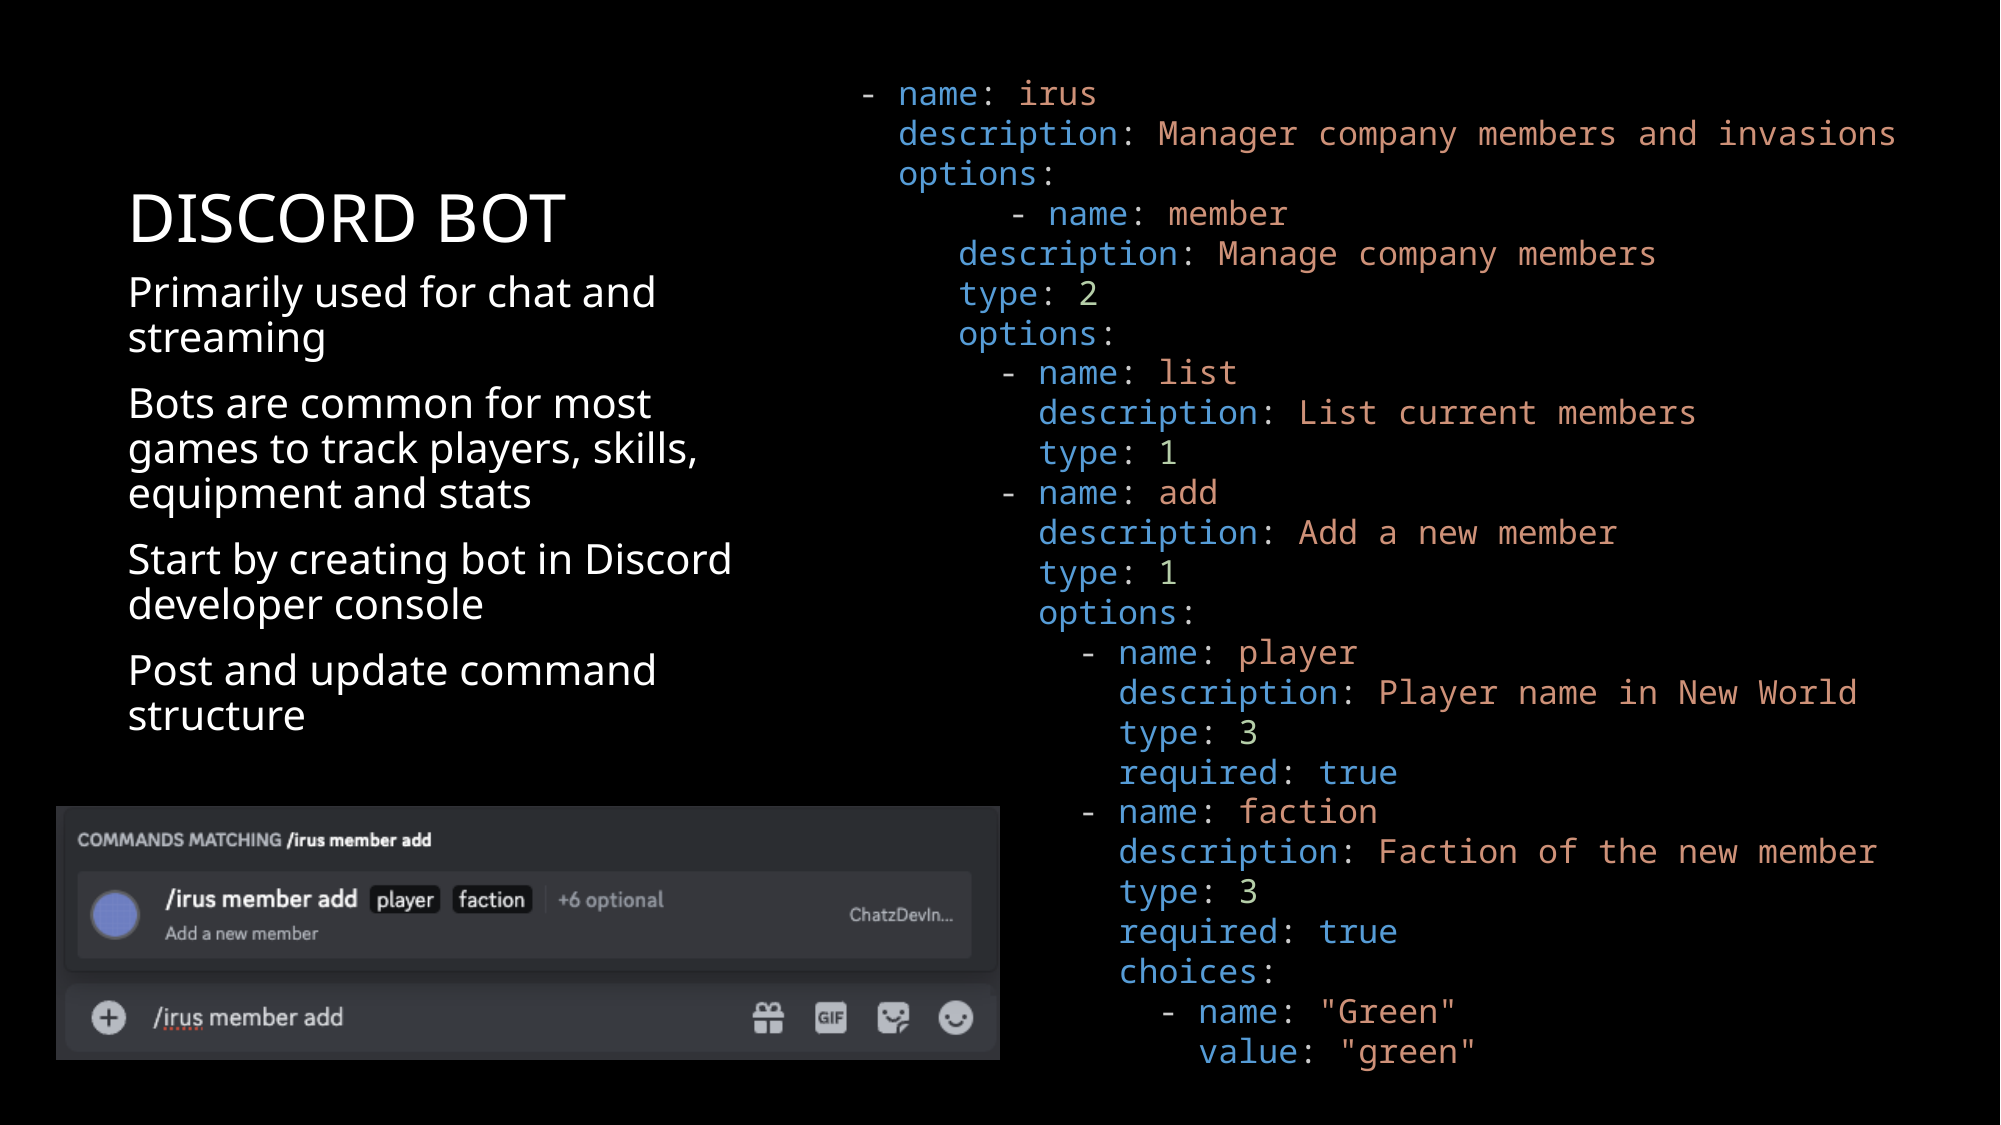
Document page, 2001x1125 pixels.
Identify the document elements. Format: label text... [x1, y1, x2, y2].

picture [56, 806, 1001, 1061]
list Primarily used for chat and streaming Bots are common for most games to track players, skills, equipment and stats Start by creating bot in Discord developer console Post and update command structure [112, 264, 788, 772]
title Discord Bot [112, 1, 788, 264]
text_box - name: irus description: Manager company members and invasions options: - name: member description: Manage company members type: 2 options: - name: list description: List current members type: 1 - name: add description: Add a new member type: 1 options: - name: player description: Player name in New World type: 3 required: true - name: faction description: Faction of the new member type: 3 required: true choices: - name: "Green" value: "green" [843, 64, 1968, 1078]
